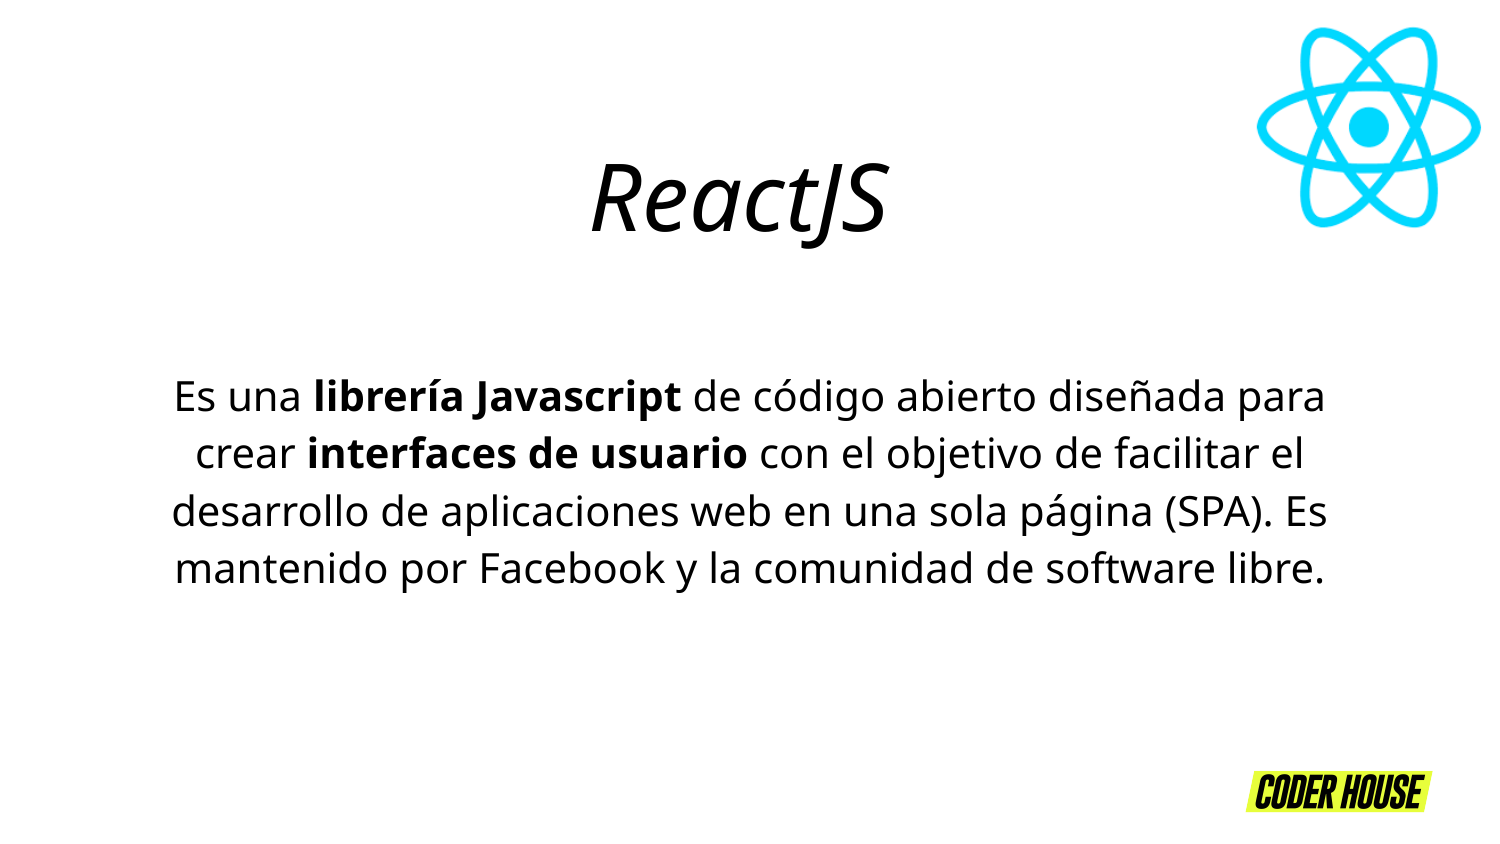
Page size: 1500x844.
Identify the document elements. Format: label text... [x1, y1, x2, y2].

picture [1241, 0, 1498, 256]
picture [1241, 764, 1437, 819]
text_box Es una librería Javascript de código abierto diseñada para crear interfaces de usuario con el objetivo de facilitar el desarrollo de aplicaciones web en una sola página (SPA). Es mantenido por Facebook y la comunidad de software libre. [139, 346, 1361, 622]
text_box ReactJS [274, 122, 1204, 286]
